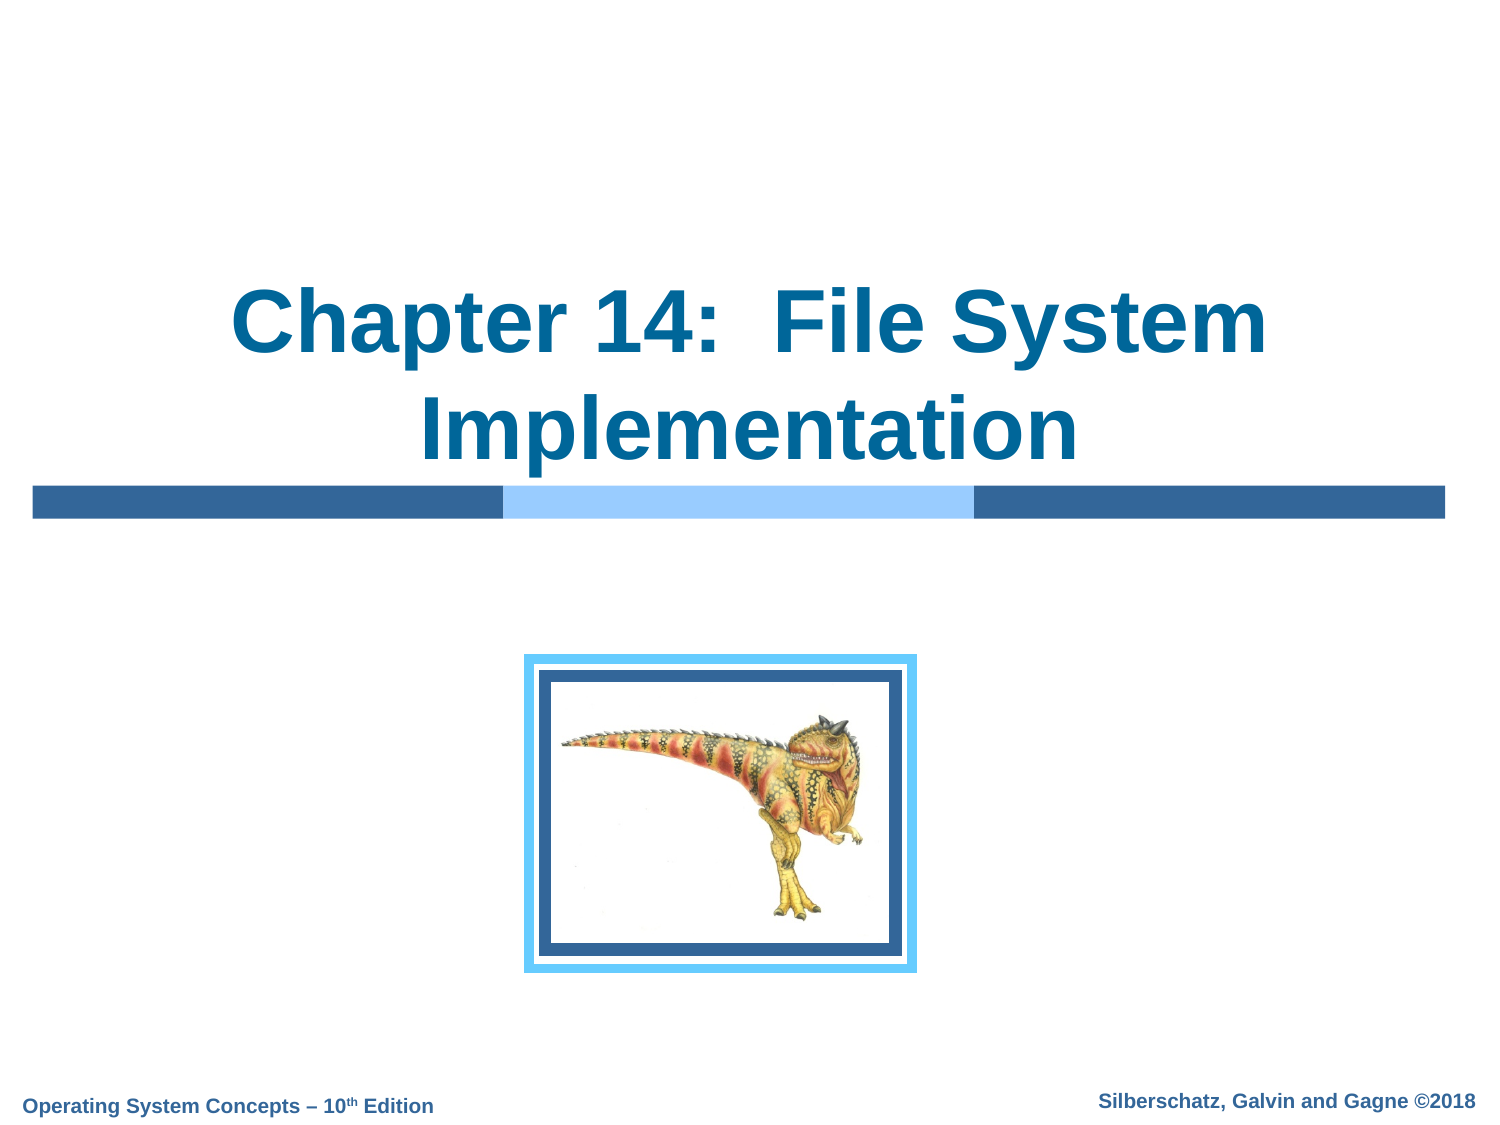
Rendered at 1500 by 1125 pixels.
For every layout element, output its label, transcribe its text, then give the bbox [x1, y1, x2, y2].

title Chapter 14: File System Implementation [112, 136, 1388, 486]
picture [551, 682, 889, 943]
